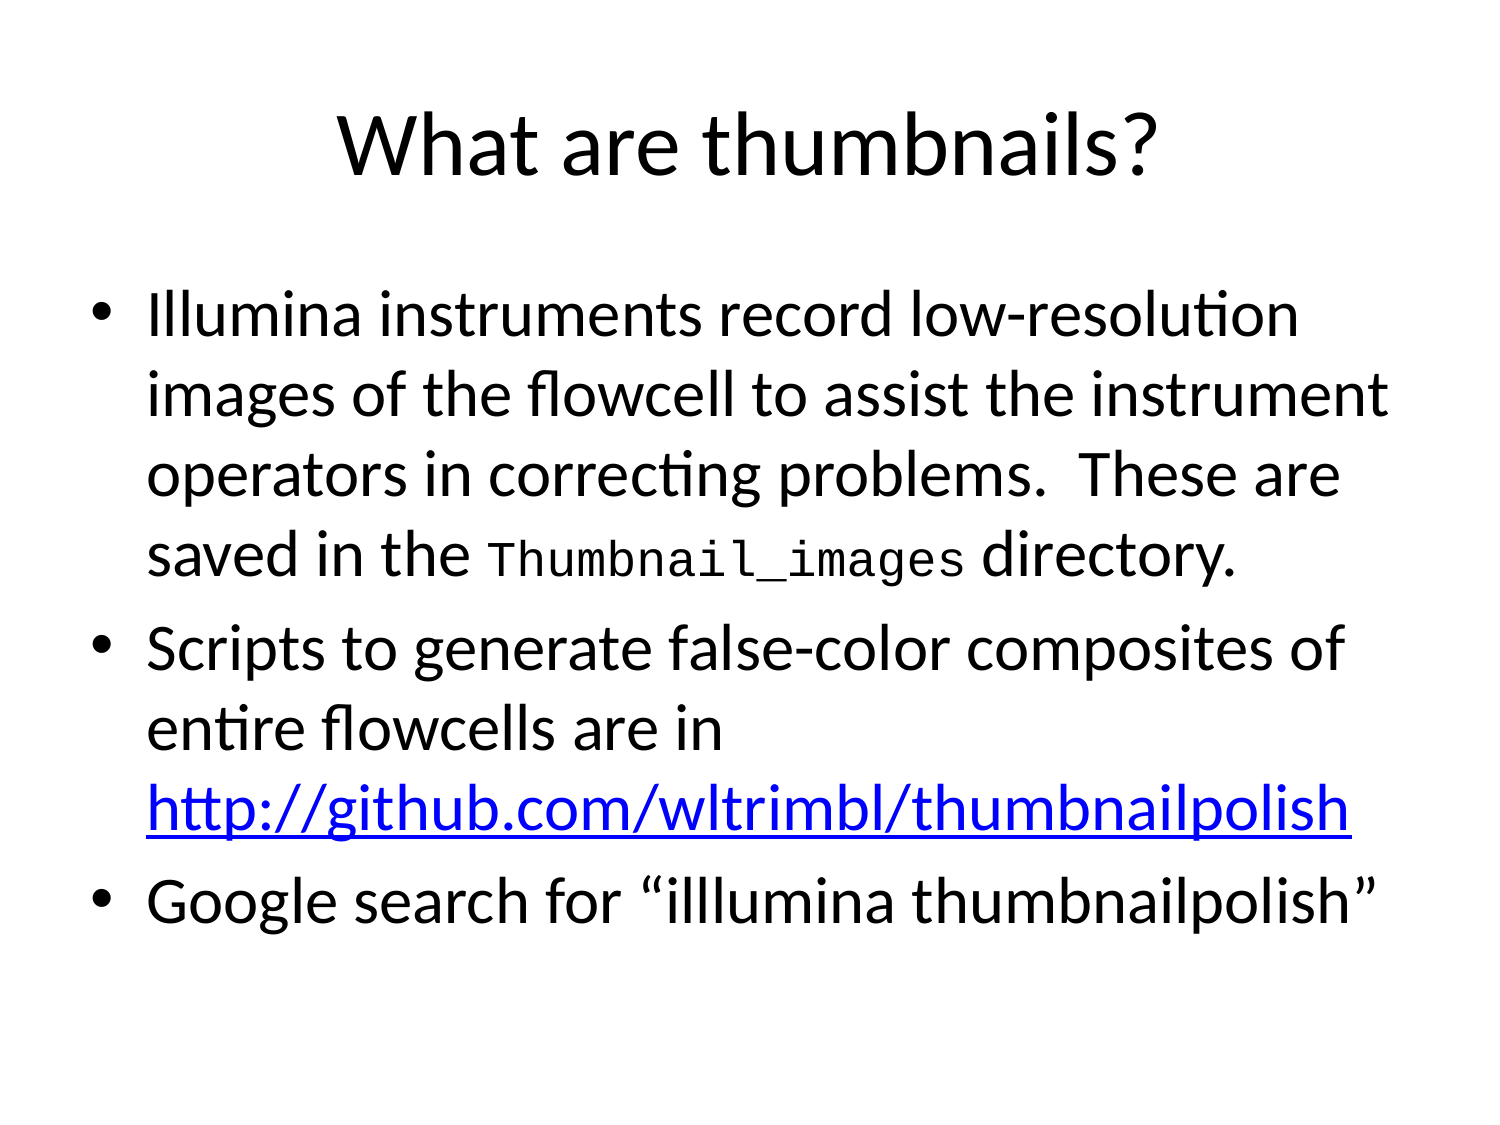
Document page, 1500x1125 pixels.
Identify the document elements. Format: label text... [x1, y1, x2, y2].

title What are thumbnails? [75, 45, 1425, 233]
list Illumina instruments record low-resolution images of the flowcell to assist the instrument operators in correcting problems. These are saved in the Thumbnail_images directory. Scripts to generate false-color composites of entire flowcells are in http://github.com/wltrimbl/thumbnailpolish Google search for “illlumina thumbnailpolish” [75, 262, 1425, 1005]
